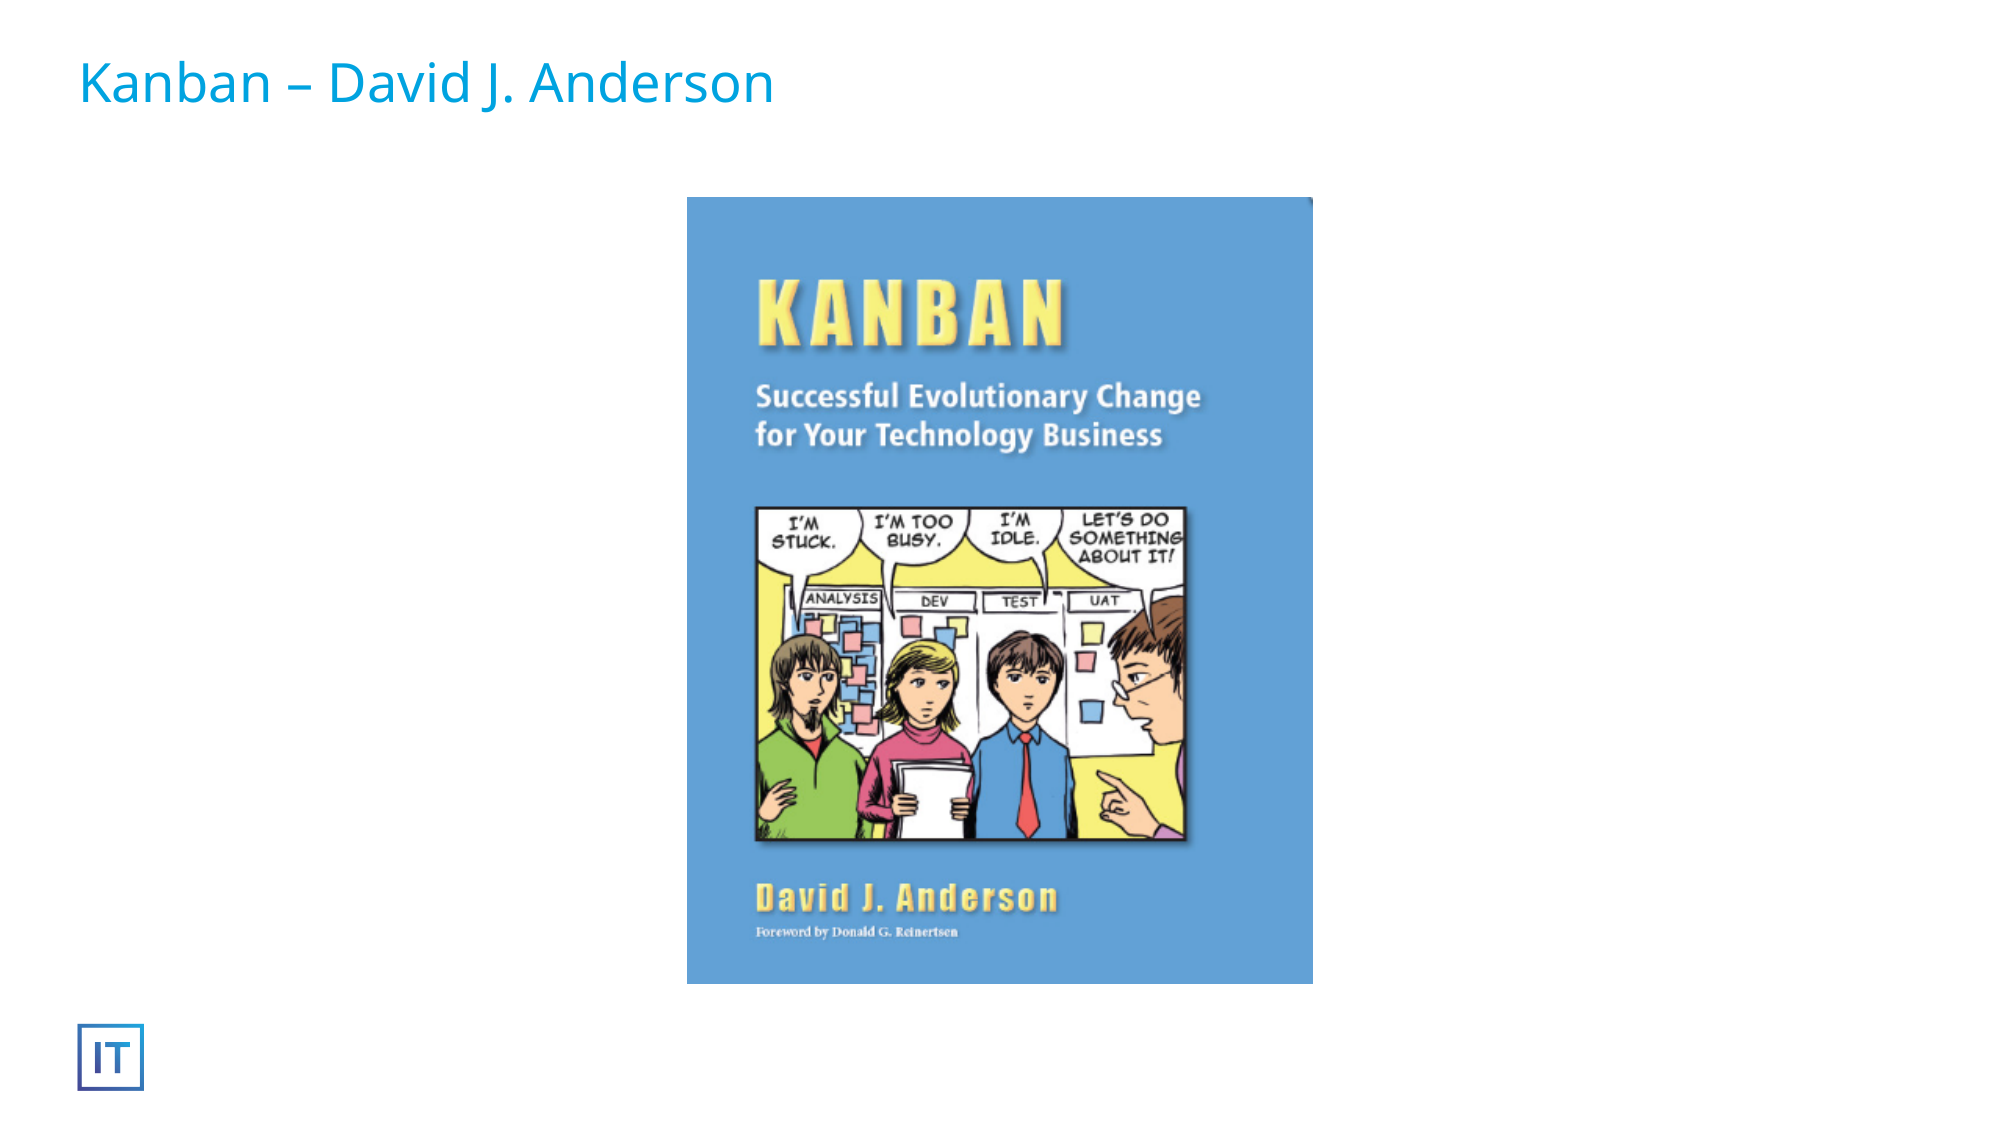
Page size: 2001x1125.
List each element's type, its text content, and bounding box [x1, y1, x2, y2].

picture [687, 196, 1313, 984]
title Kanban – David J. Anderson [78, 48, 1922, 174]
picture [69, 1016, 154, 1098]
